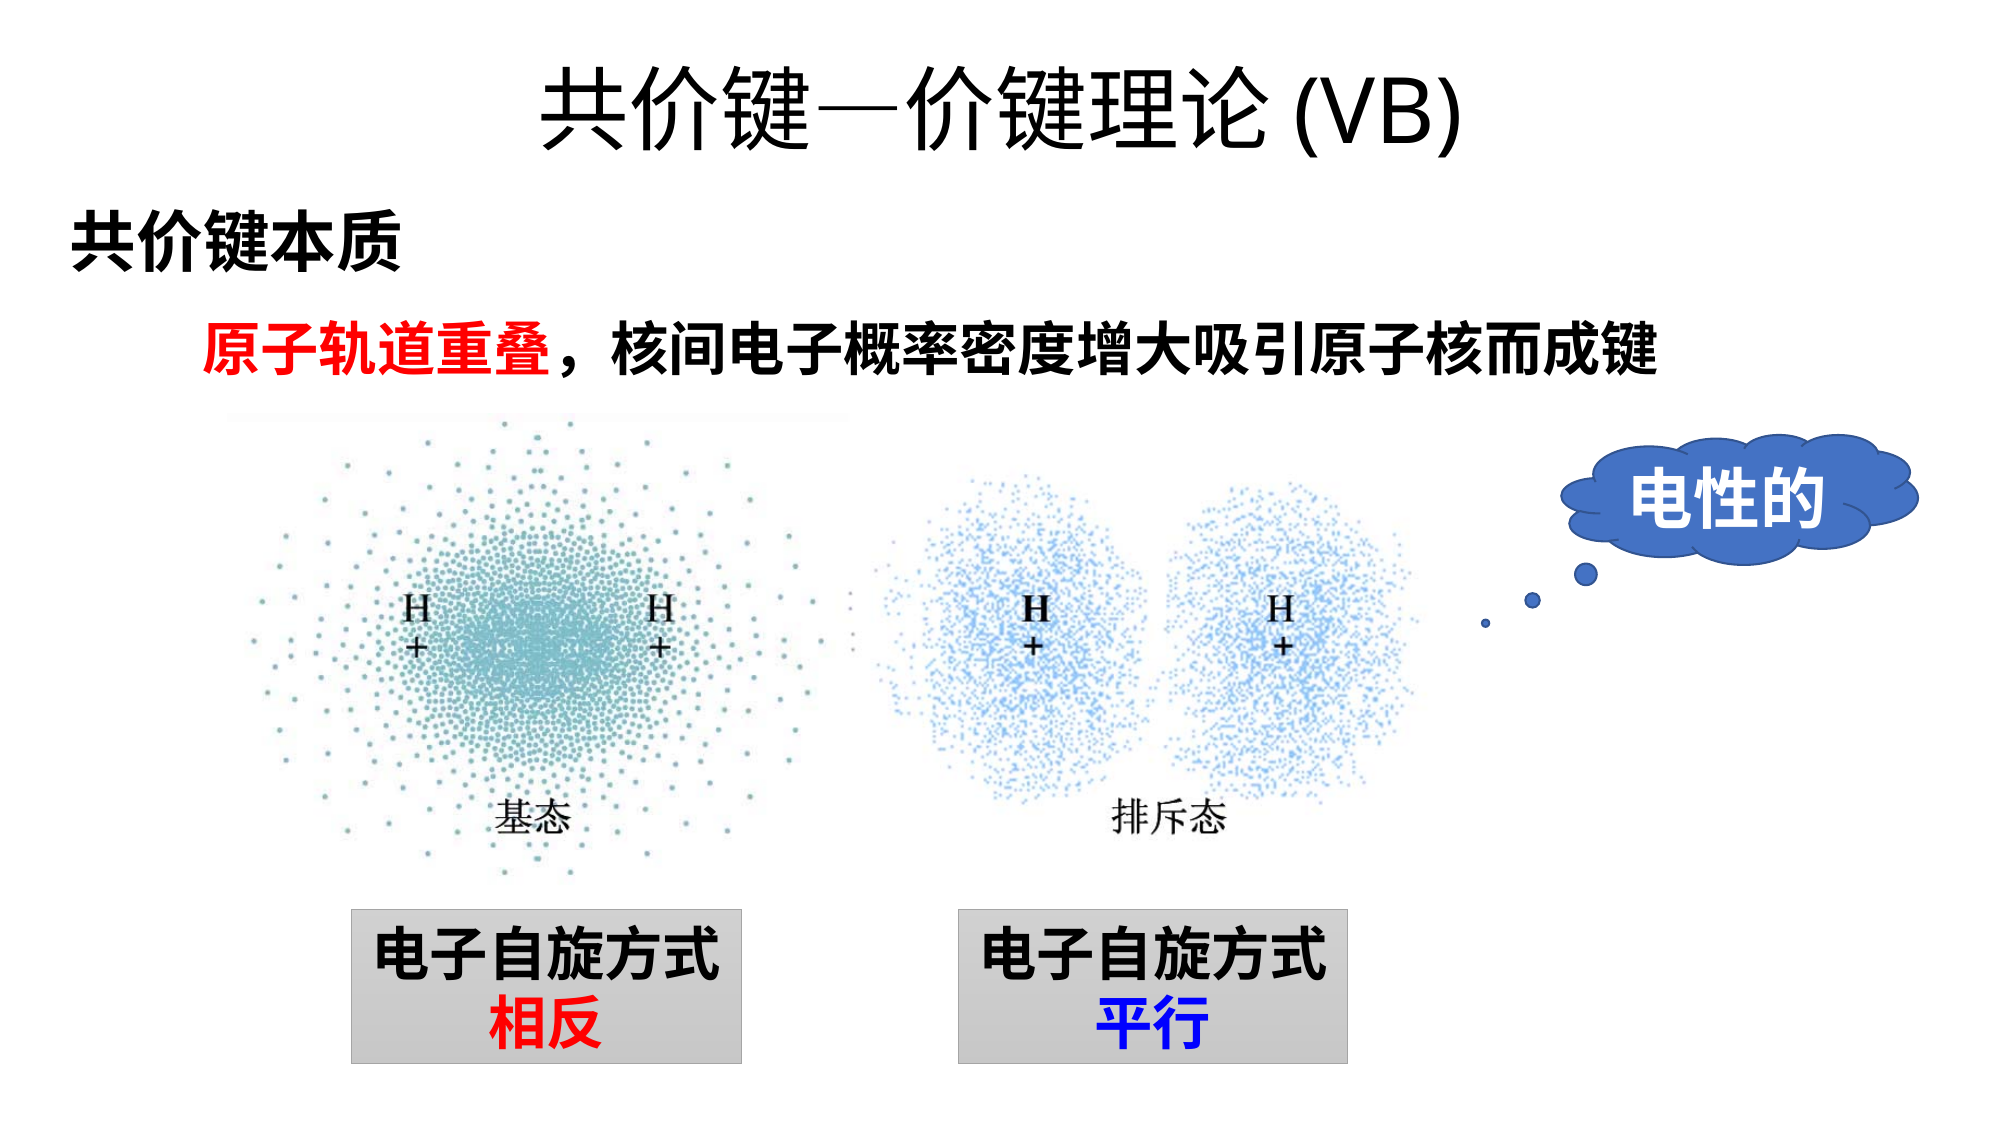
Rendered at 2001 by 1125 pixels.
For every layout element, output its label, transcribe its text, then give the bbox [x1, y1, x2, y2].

picture [227, 413, 1463, 887]
text_box 电子自旋方式相反 [351, 909, 742, 1064]
text_box 电性的 [1560, 433, 1920, 566]
text_box 电性的 [1524, 592, 1541, 609]
text_box 共价键本质 [55, 192, 419, 288]
text_box 电子自旋方式平行 [958, 909, 1348, 1064]
text_box 电性的 [1480, 618, 1491, 628]
text_box 共价键—价键理论(VB) [324, 20, 1675, 208]
text_box 电性的 [1574, 562, 1598, 587]
text_box 原子轨道重叠，核间电子概率密度增大吸引原子核而成键 [187, 304, 1719, 390]
